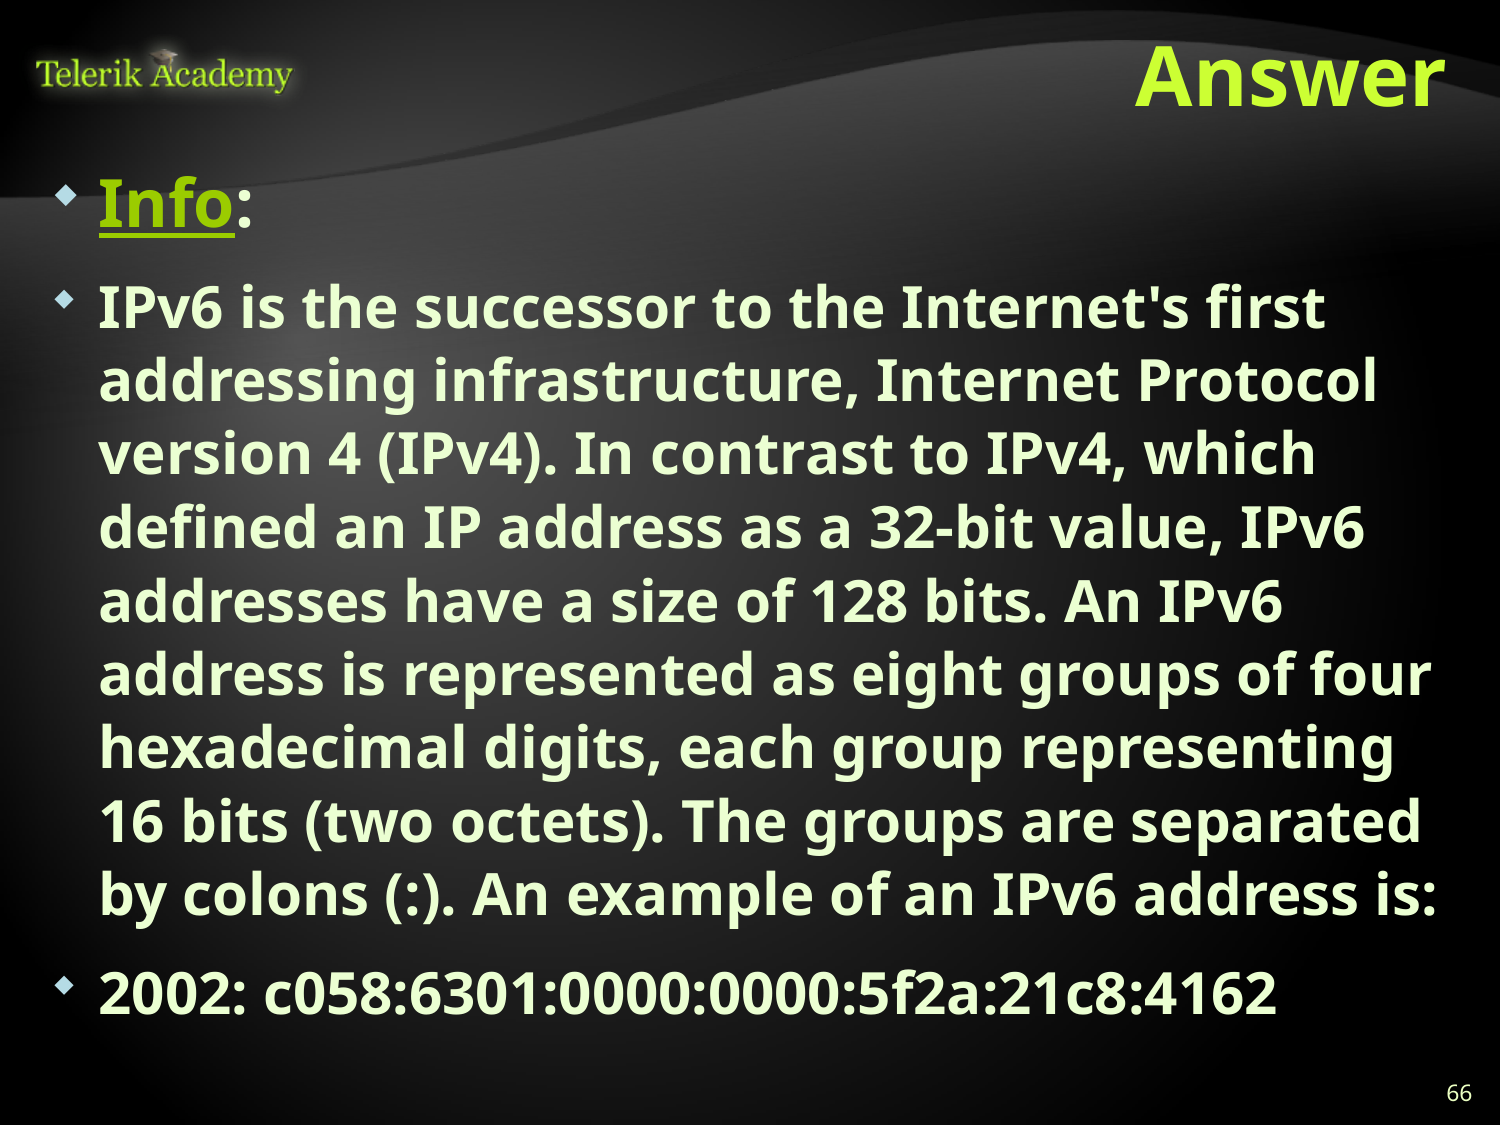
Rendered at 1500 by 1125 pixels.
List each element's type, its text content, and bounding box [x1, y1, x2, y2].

title Answer [300, 12, 1463, 149]
list Info: IPv6 is the successor to the Internet's first addressing infrastructure, Internet Protocol version 4 (IPv4). In contrast to IPv4, which defined an IP address as a 32-bit value, IPv6 addresses have a size of 128 bits. An IPv6 address is represented as eight groups of four hexadecimal digits, each group representing 16 bits (two octets). The groups are separated by colons (:). An example of an IPv6 address is: 2002: c058:6301:0000:0000:5f2a:21c8:4162 [37, 149, 1463, 1100]
slide_number 66 [1412, 1074, 1488, 1113]
picture [0, 0, 1500, 1125]
